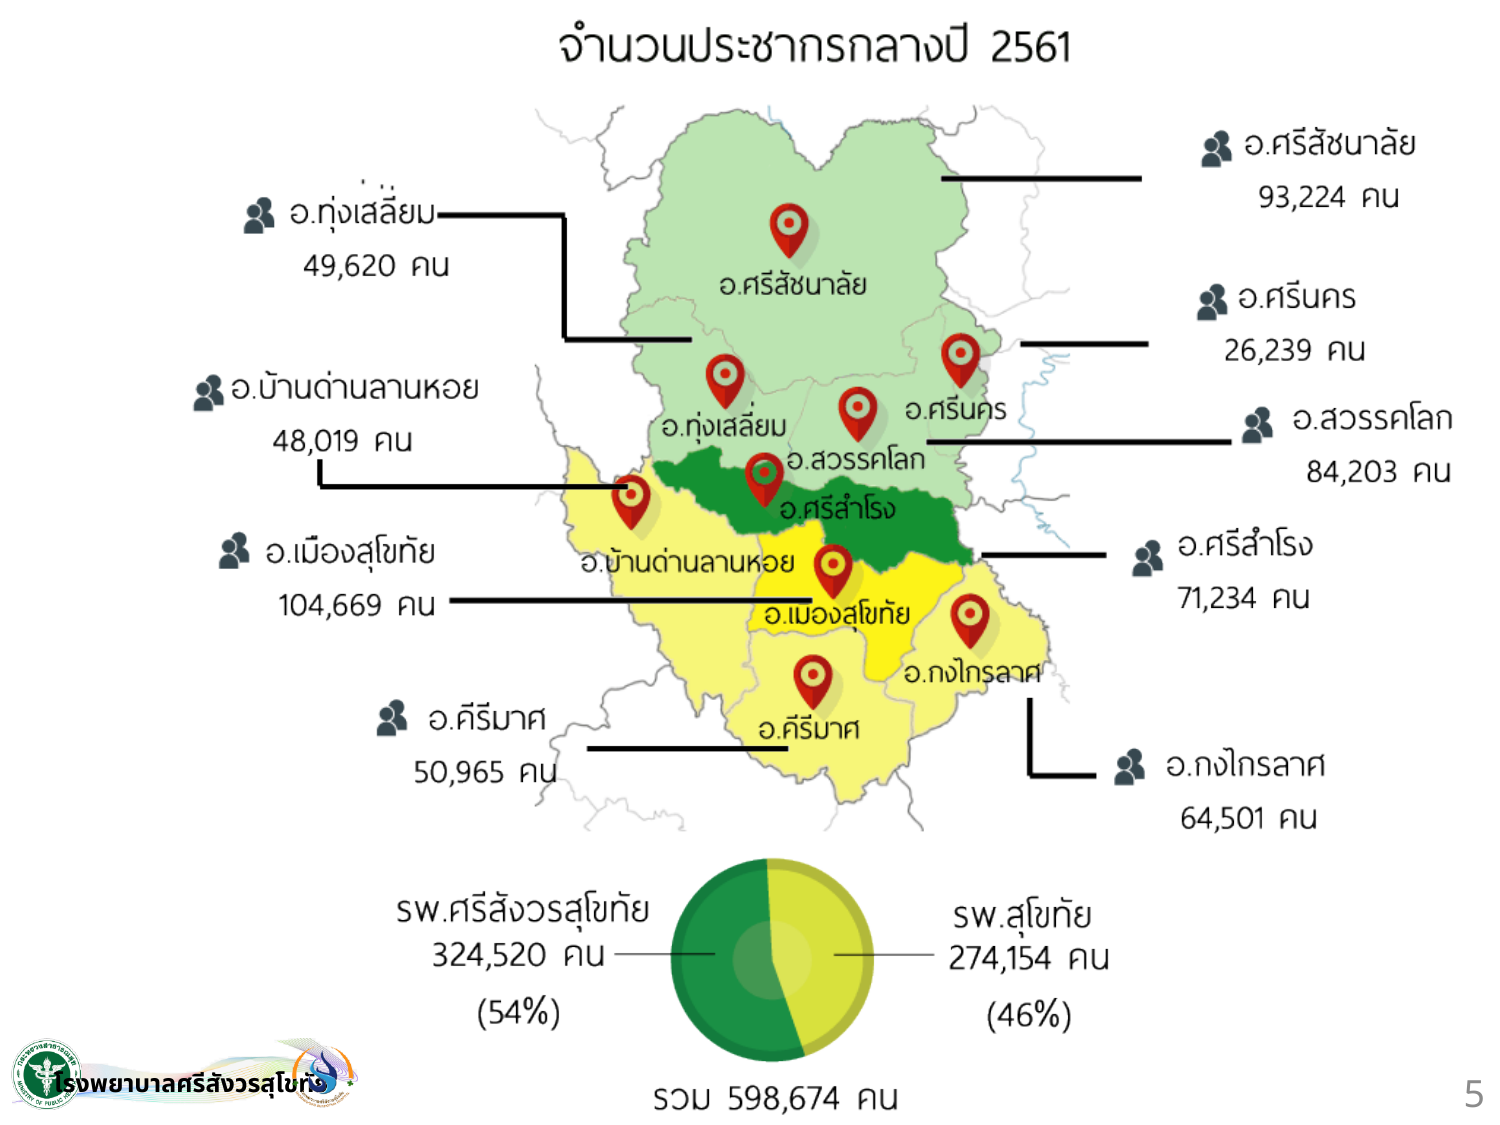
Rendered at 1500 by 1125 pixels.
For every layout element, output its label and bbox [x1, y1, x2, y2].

text_box [11, 1038, 375, 1111]
picture [0, 0, 1500, 1125]
